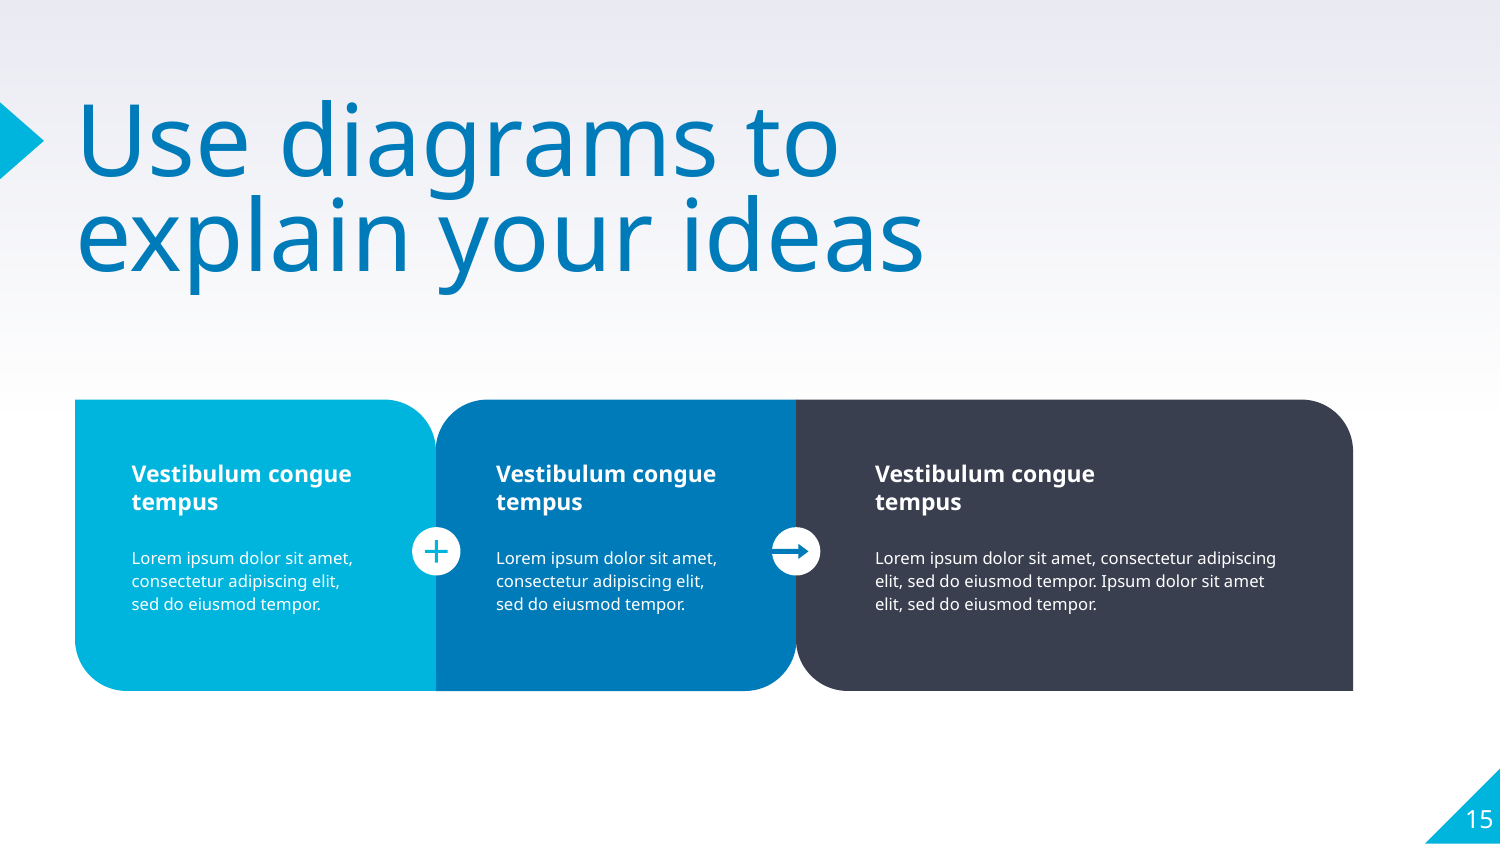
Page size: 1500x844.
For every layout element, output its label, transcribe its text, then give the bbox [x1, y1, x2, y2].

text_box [74, 399, 437, 692]
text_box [411, 526, 461, 576]
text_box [795, 399, 1354, 692]
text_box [771, 526, 821, 576]
title Use diagrams to explain your ideas [75, 99, 1001, 277]
slide_number 15 [1418, 760, 1494, 838]
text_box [437, 399, 793, 692]
